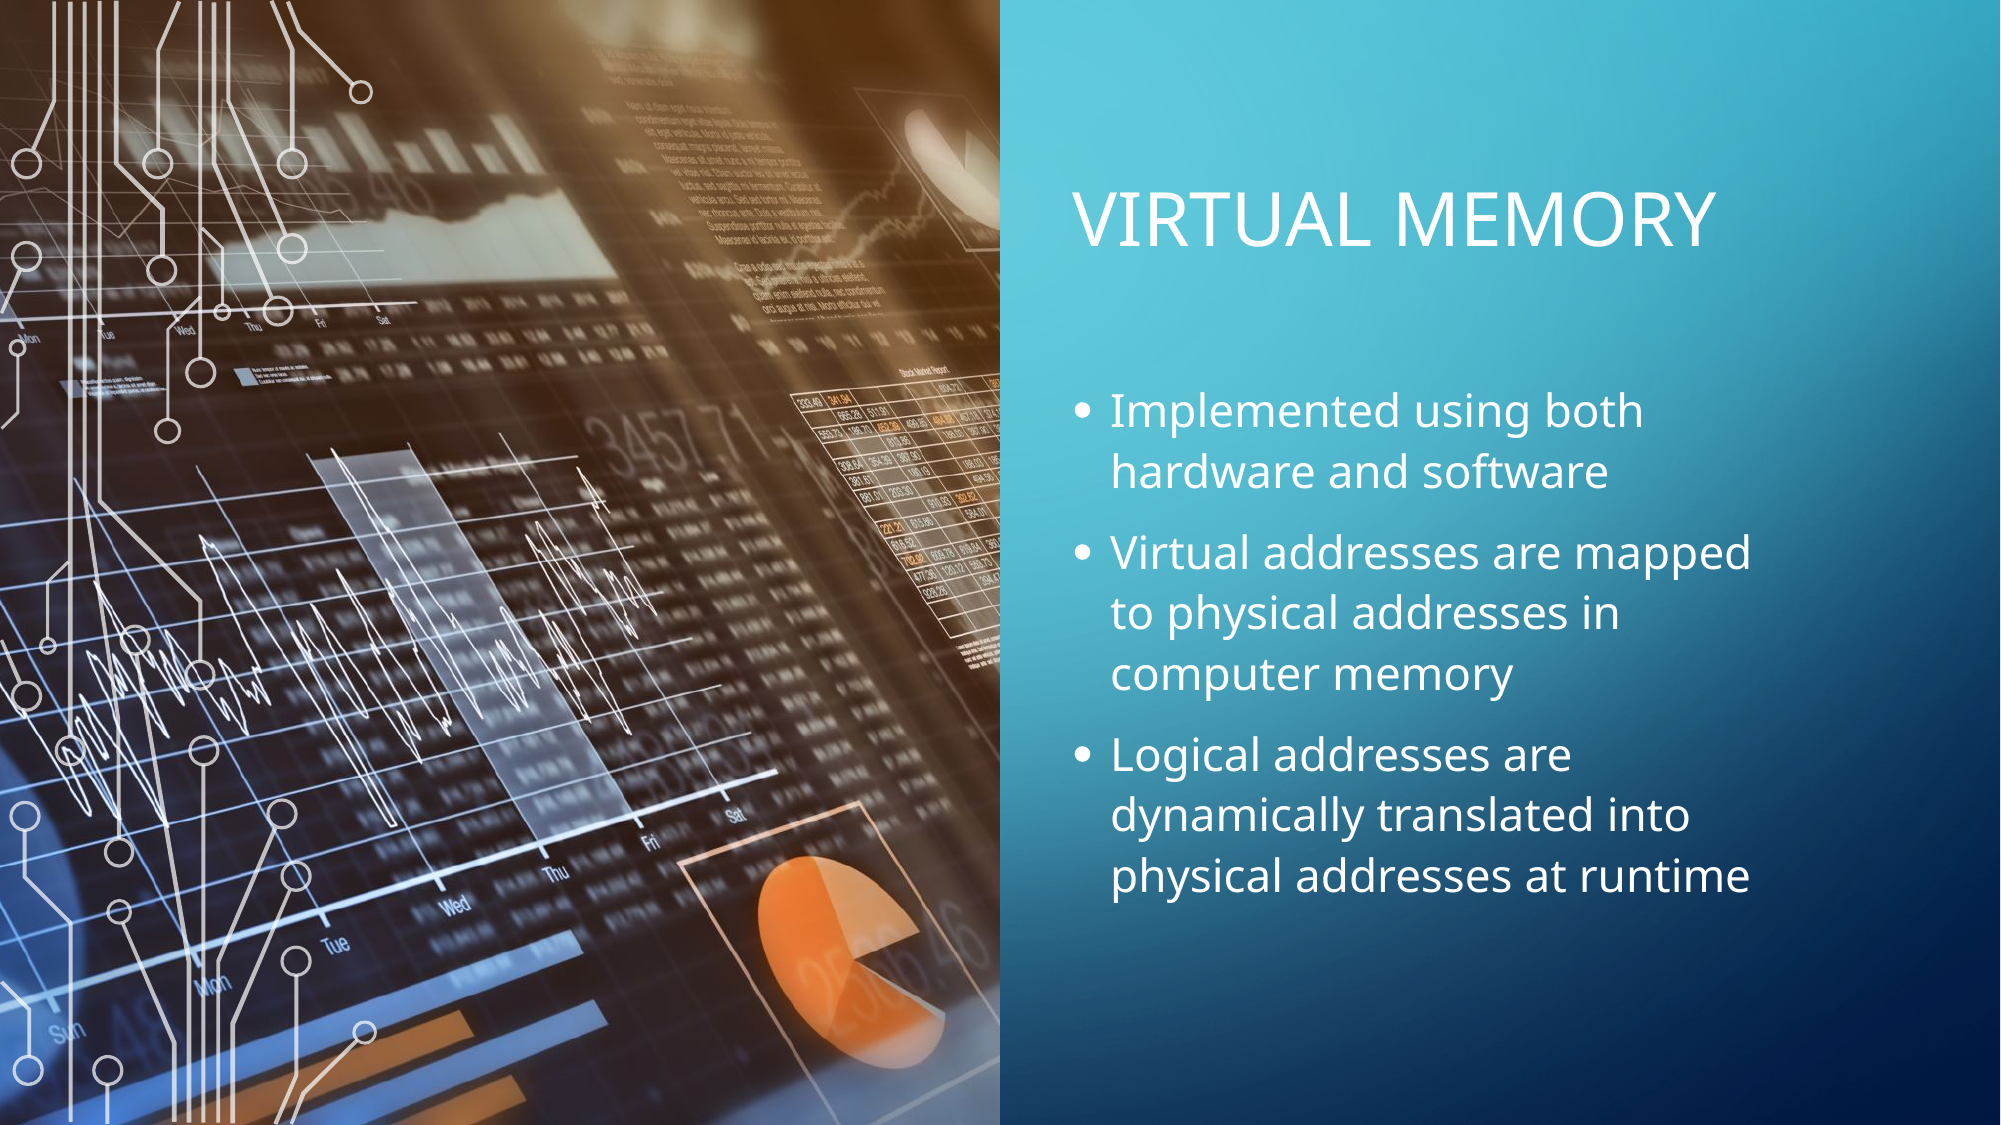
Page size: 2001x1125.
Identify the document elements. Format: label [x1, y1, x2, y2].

text_box [0, 0, 379, 1125]
picture [379, 0, 1001, 1125]
text_box [1001, 0, 2000, 1125]
